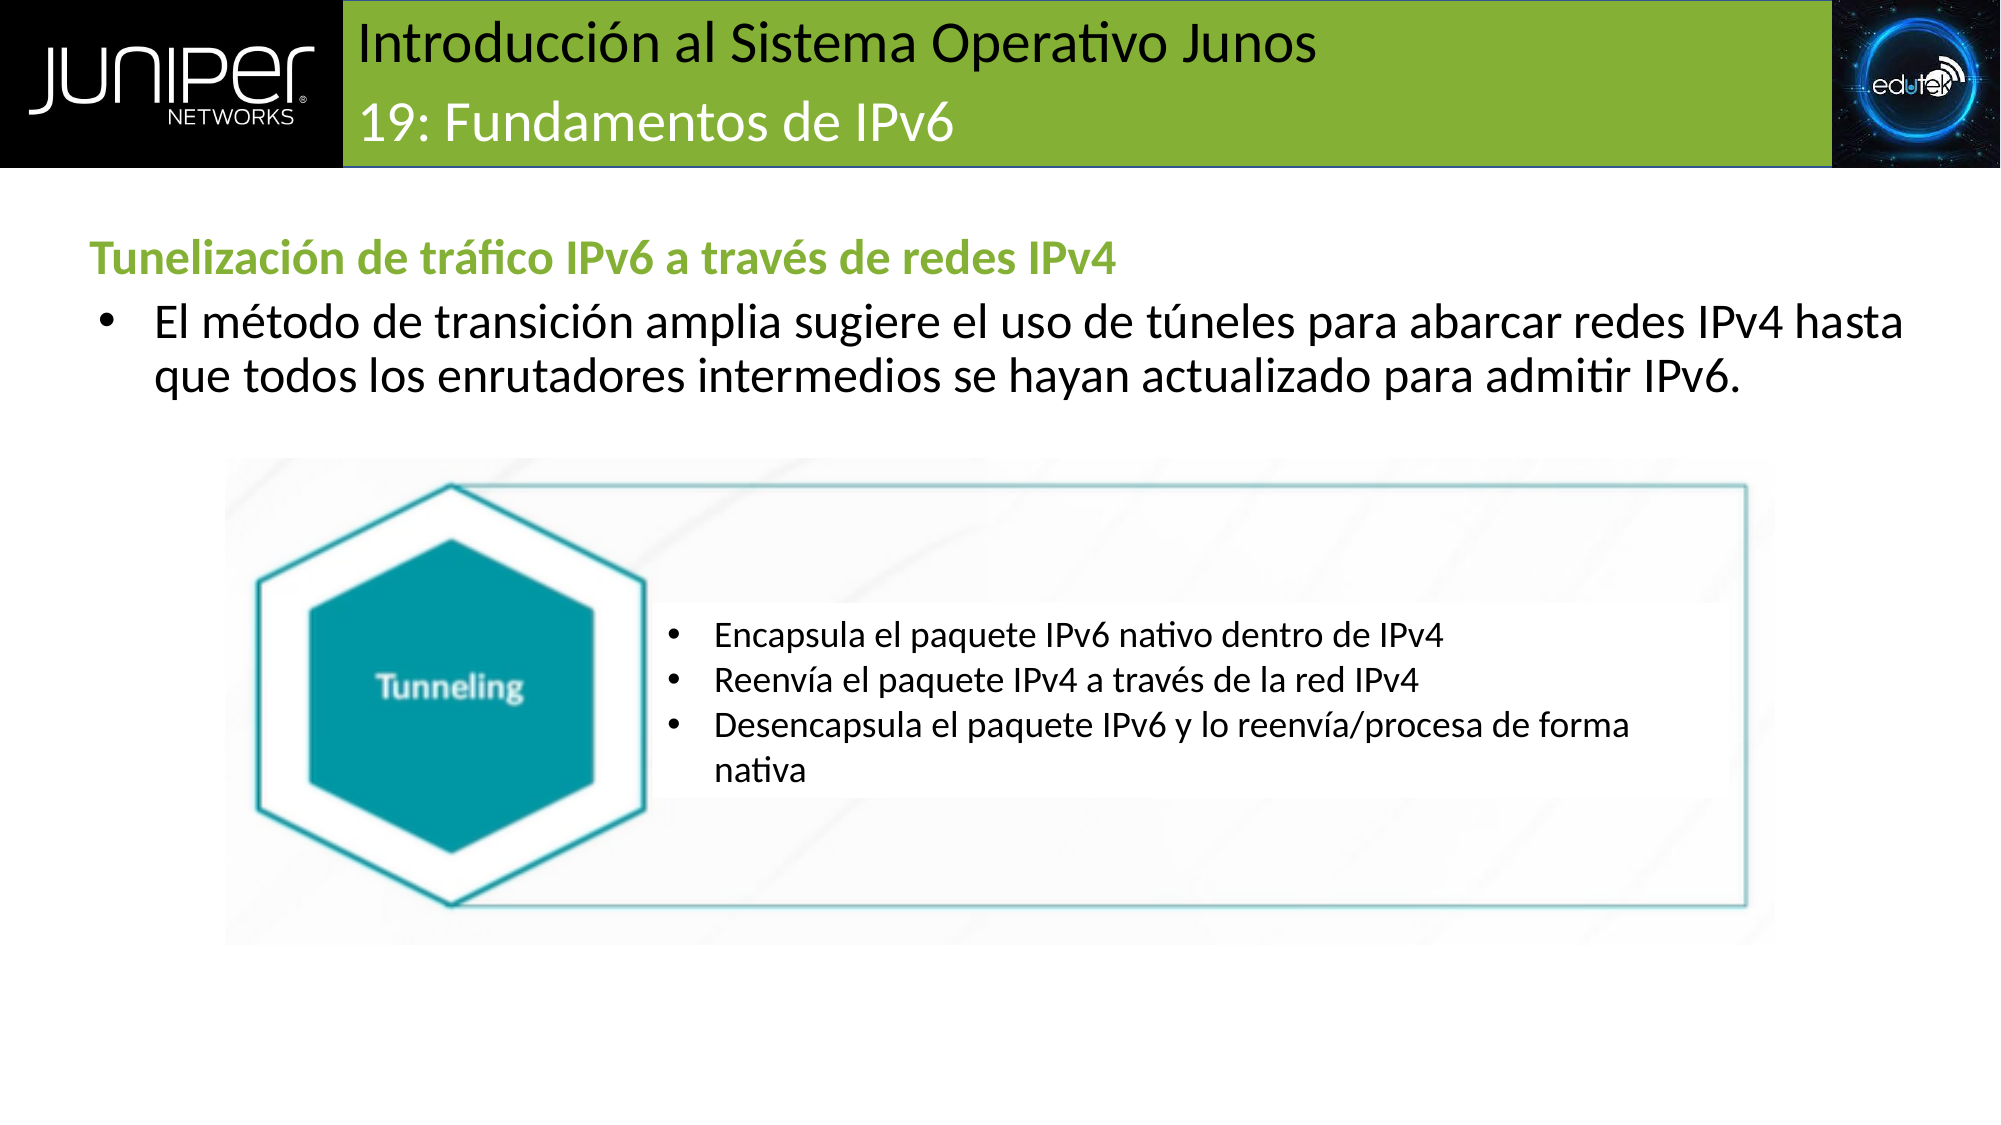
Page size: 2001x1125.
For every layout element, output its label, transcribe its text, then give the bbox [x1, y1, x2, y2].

list 19: Fundamentos de IPv6 [342, 83, 1606, 168]
picture [1832, 84, 2000, 168]
picture [0, 0, 343, 168]
list Tunelización de tráfico IPv6 a través de redes IPv4 El método de transición amplia sugiere el uso de túneles para abarcar redes IPv4 hasta que todos los enrutadores intermedios se hayan actualizado para admitir IPv6. [74, 223, 1949, 938]
picture [224, 458, 1775, 946]
title Introducción al Sistema Operativo Junos [342, 3, 2000, 84]
